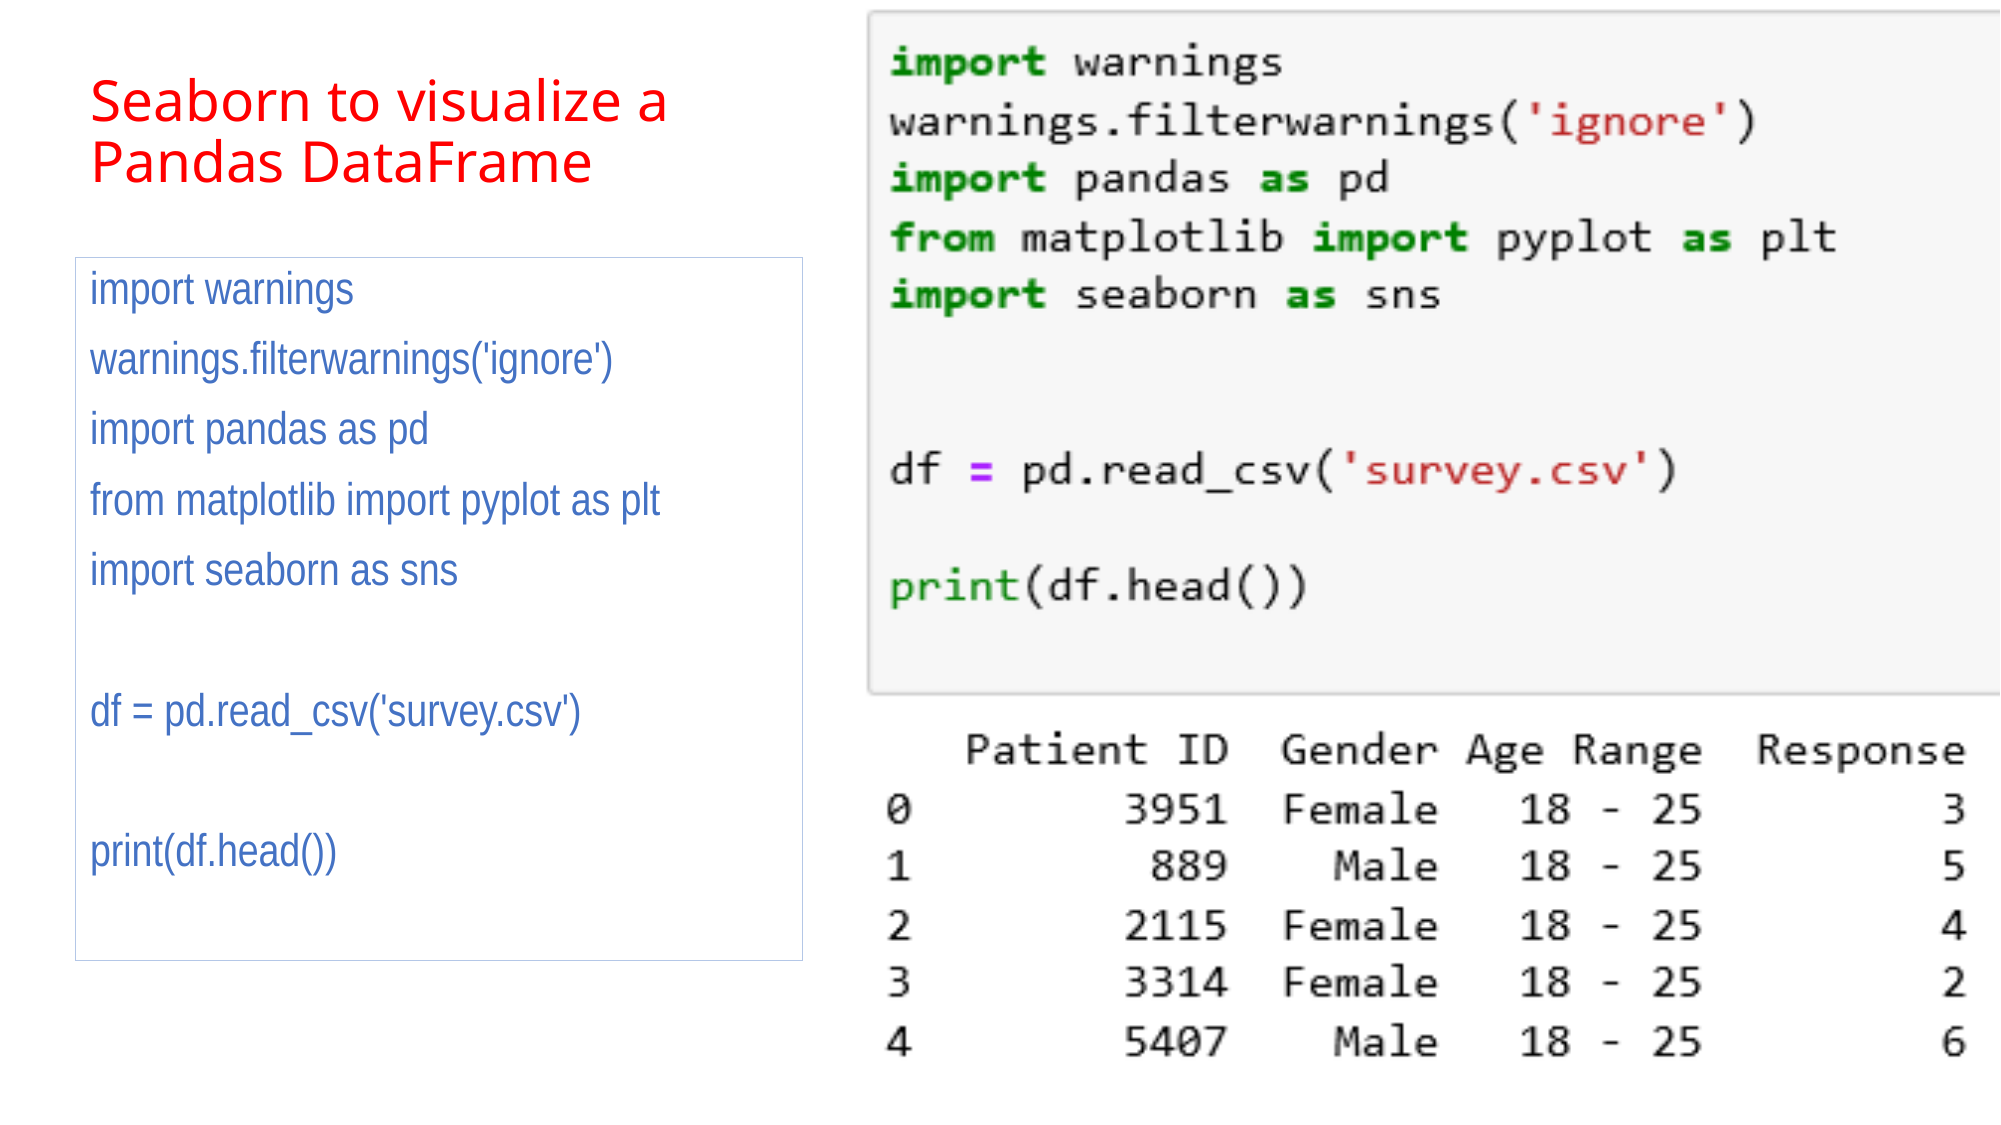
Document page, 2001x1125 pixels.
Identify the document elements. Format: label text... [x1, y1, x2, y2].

picture [856, 0, 2000, 1078]
title Seaborn to visualize a Pandas DataFrame [75, 64, 828, 203]
list import warnings warnings.filterwarnings('ignore') import pandas as pd from matplotlib import pyplot as plt import seaborn as sns df = pd.read_csv('survey.csv') print(df.head()) [75, 257, 803, 961]
